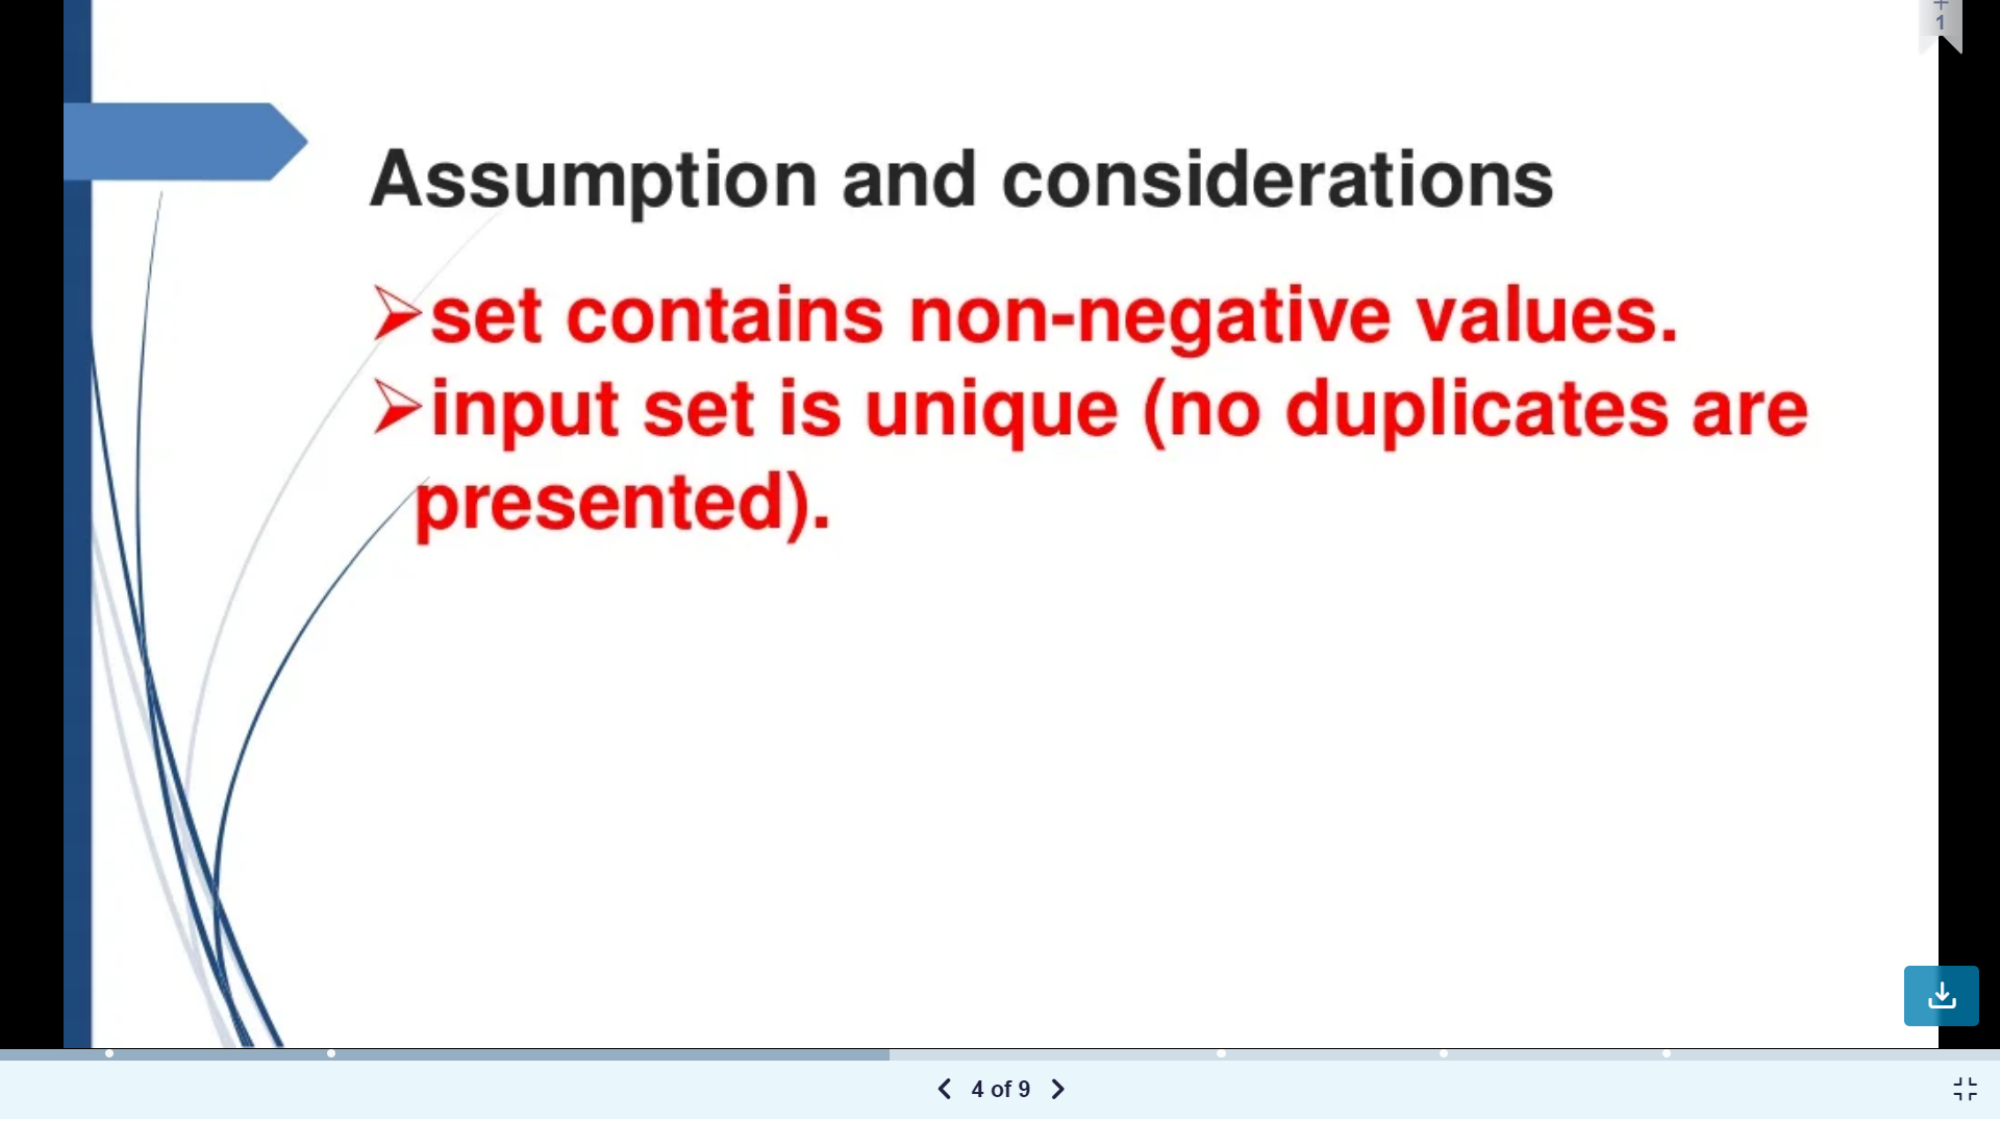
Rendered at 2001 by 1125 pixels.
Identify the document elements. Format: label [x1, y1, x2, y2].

list [0, 0, 2000, 1119]
